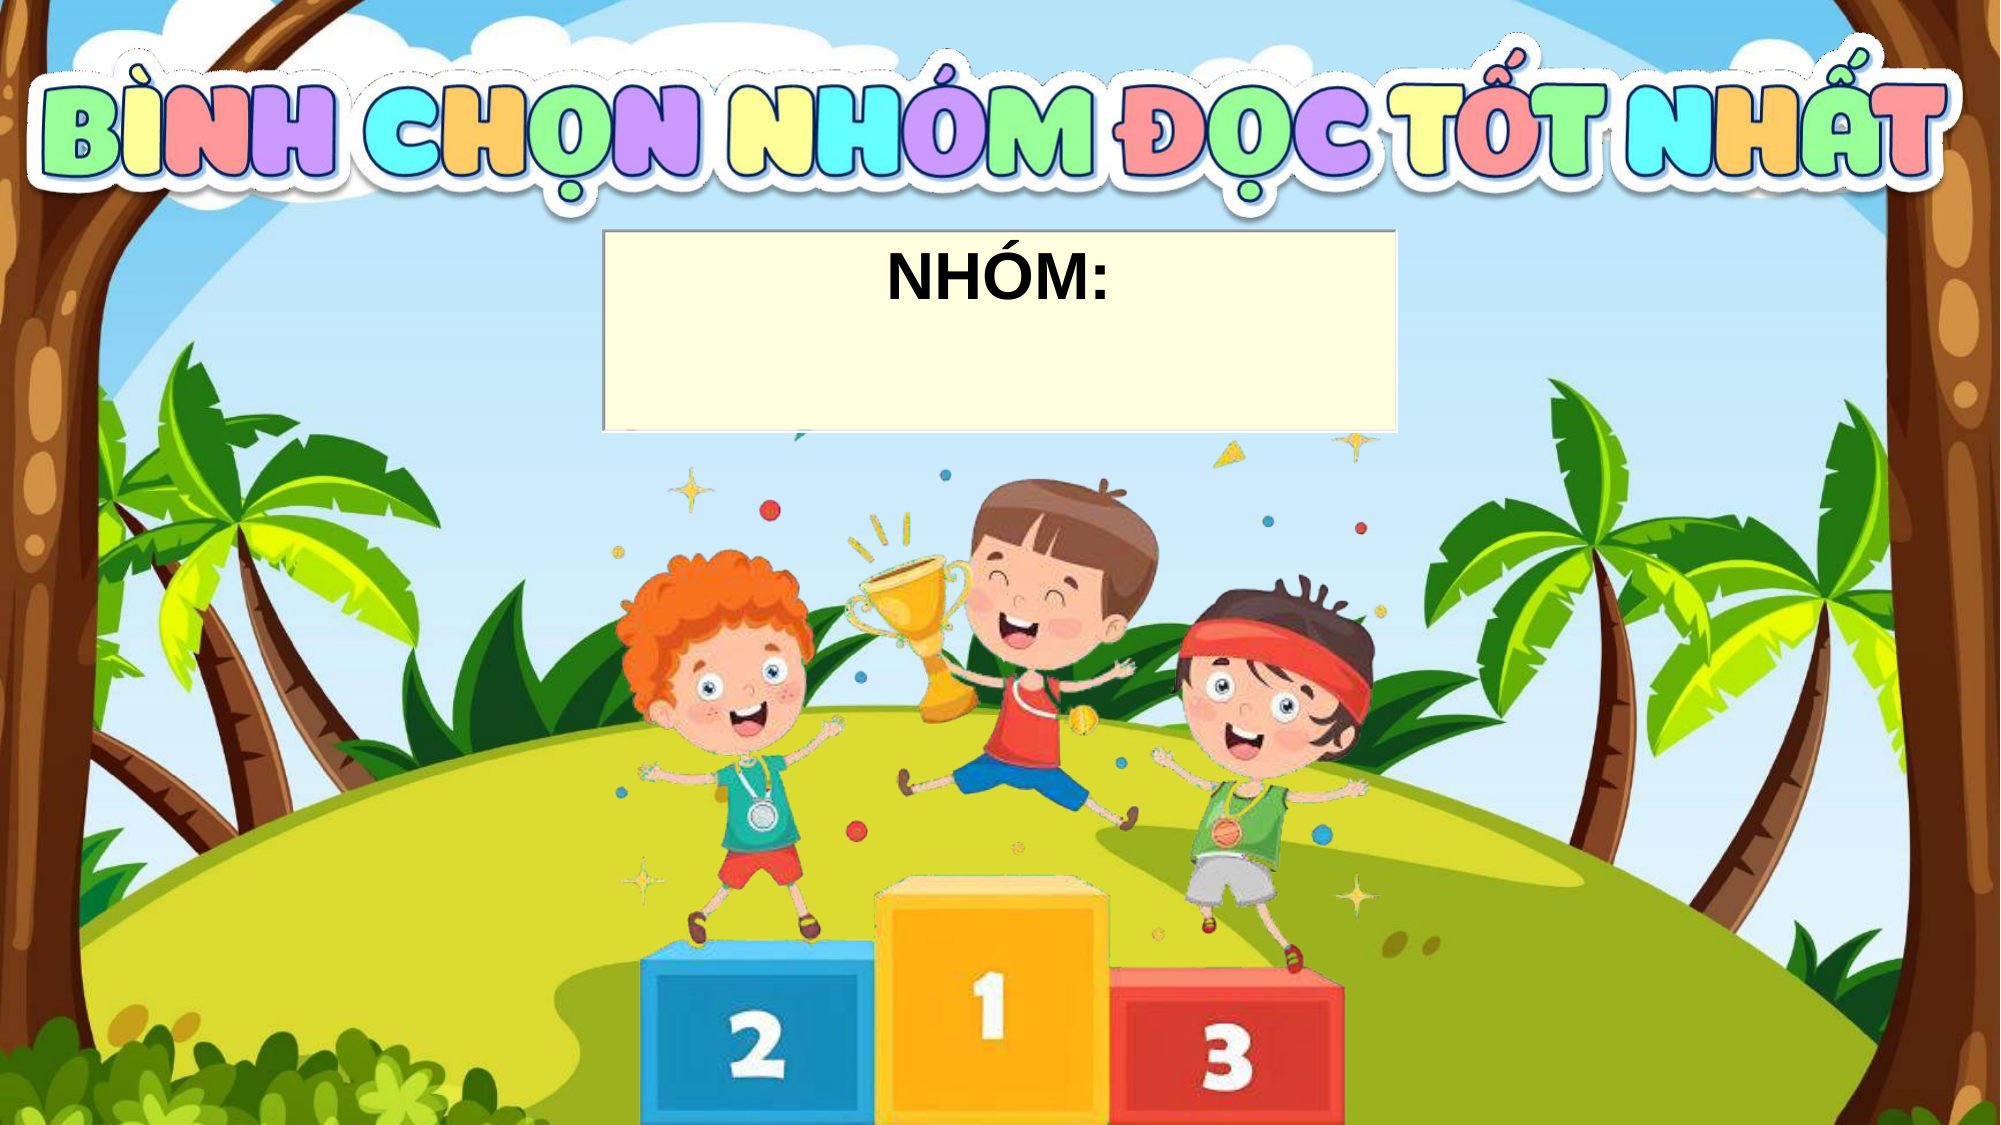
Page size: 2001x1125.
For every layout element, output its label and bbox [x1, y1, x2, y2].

text_box [0, 29, 1977, 434]
picture [0, 0, 2000, 1125]
